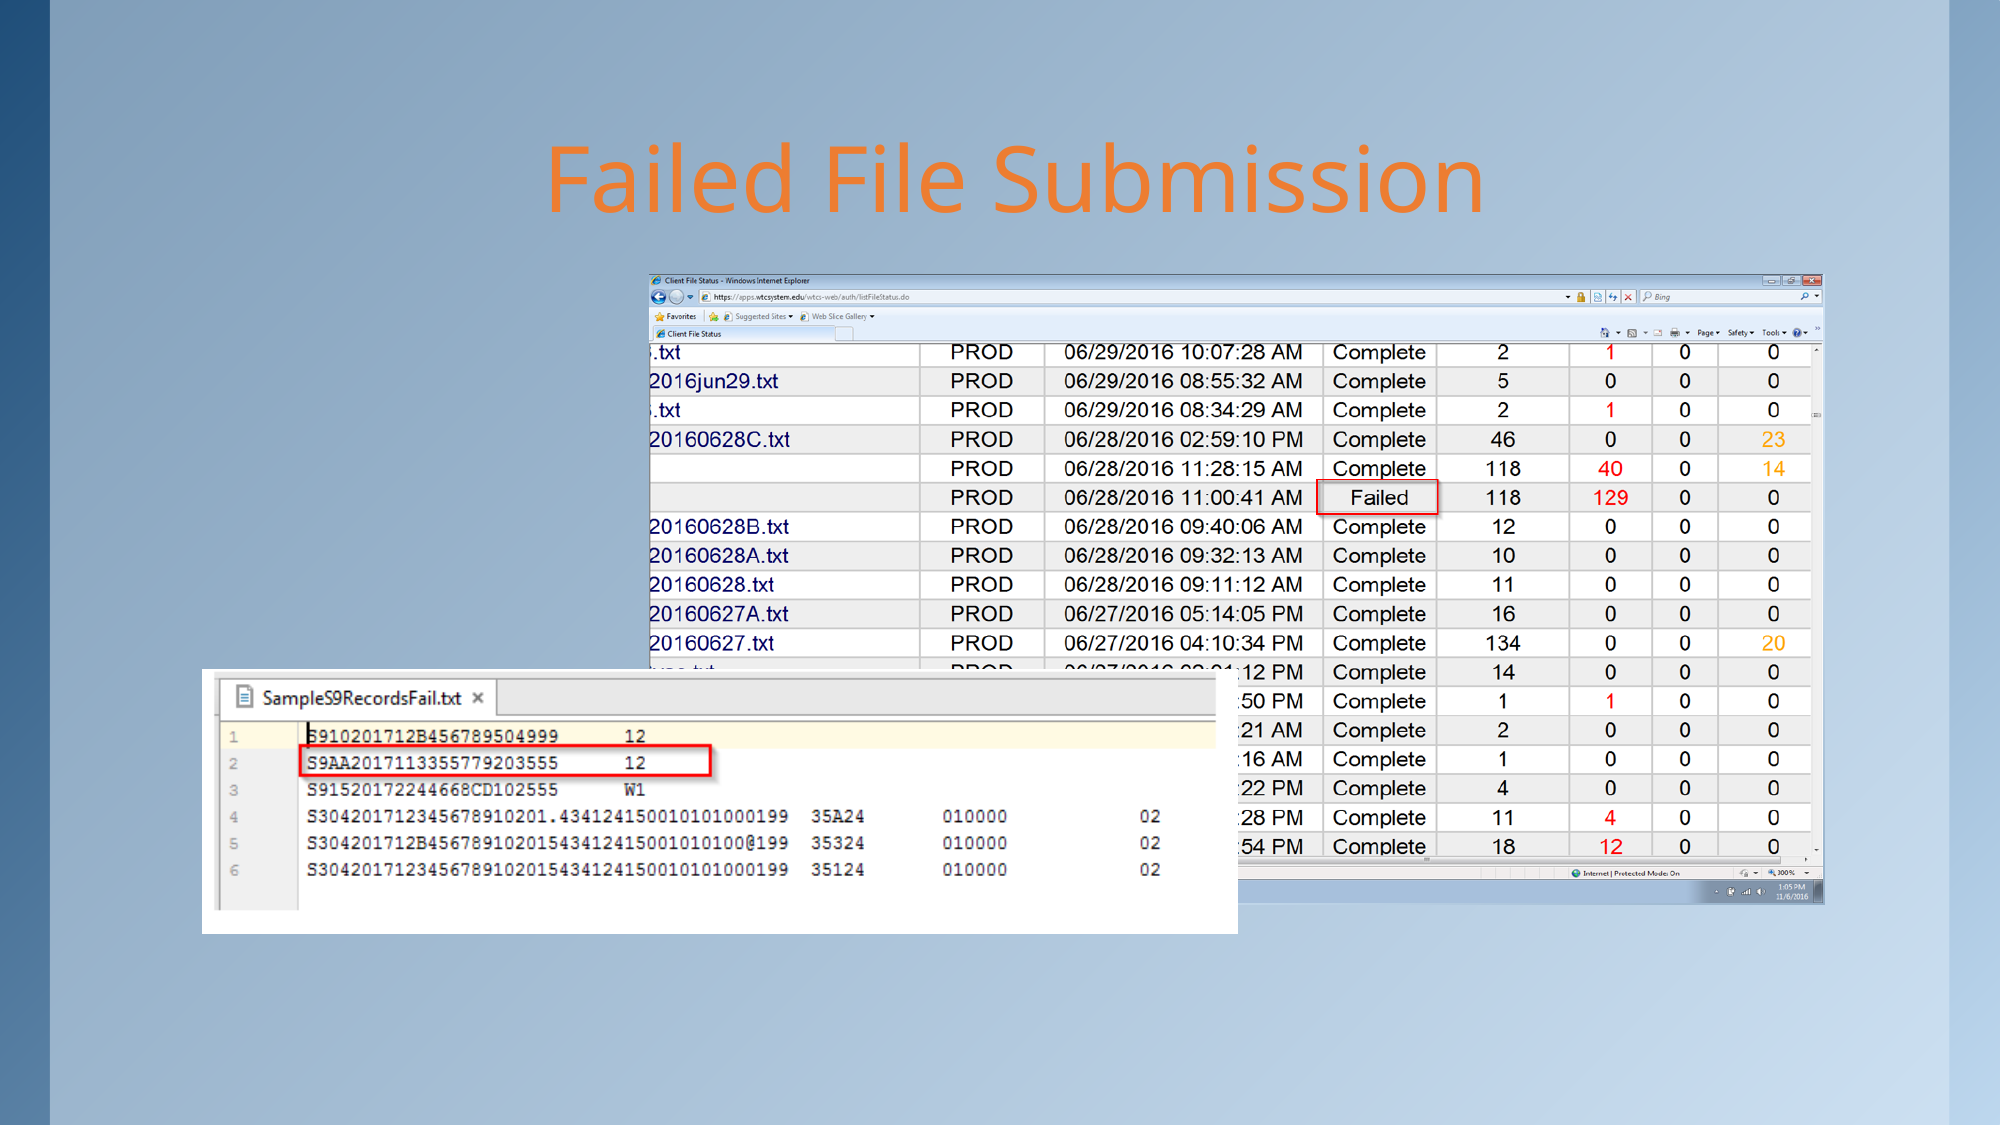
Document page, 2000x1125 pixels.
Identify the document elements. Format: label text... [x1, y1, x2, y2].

title Failed File Submission [183, 12, 1850, 242]
picture [202, 274, 1825, 934]
